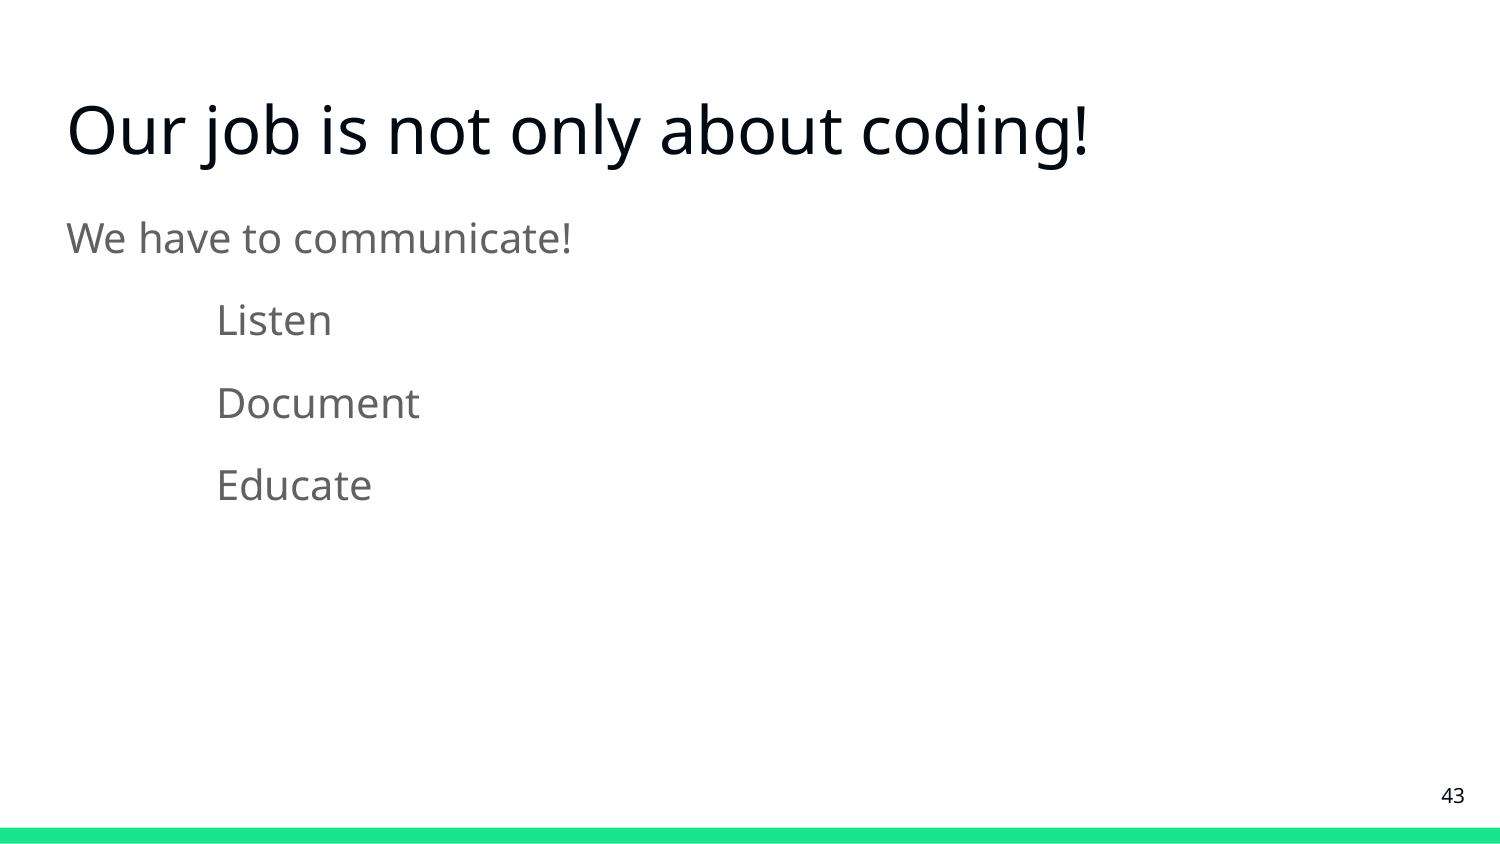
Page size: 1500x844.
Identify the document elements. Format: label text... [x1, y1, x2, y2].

list We have to communicate! Listen Document Educate [51, 189, 1449, 750]
title Our job is not only about coding! [51, 72, 1449, 167]
slide_number ‹#› [1389, 764, 1480, 830]
